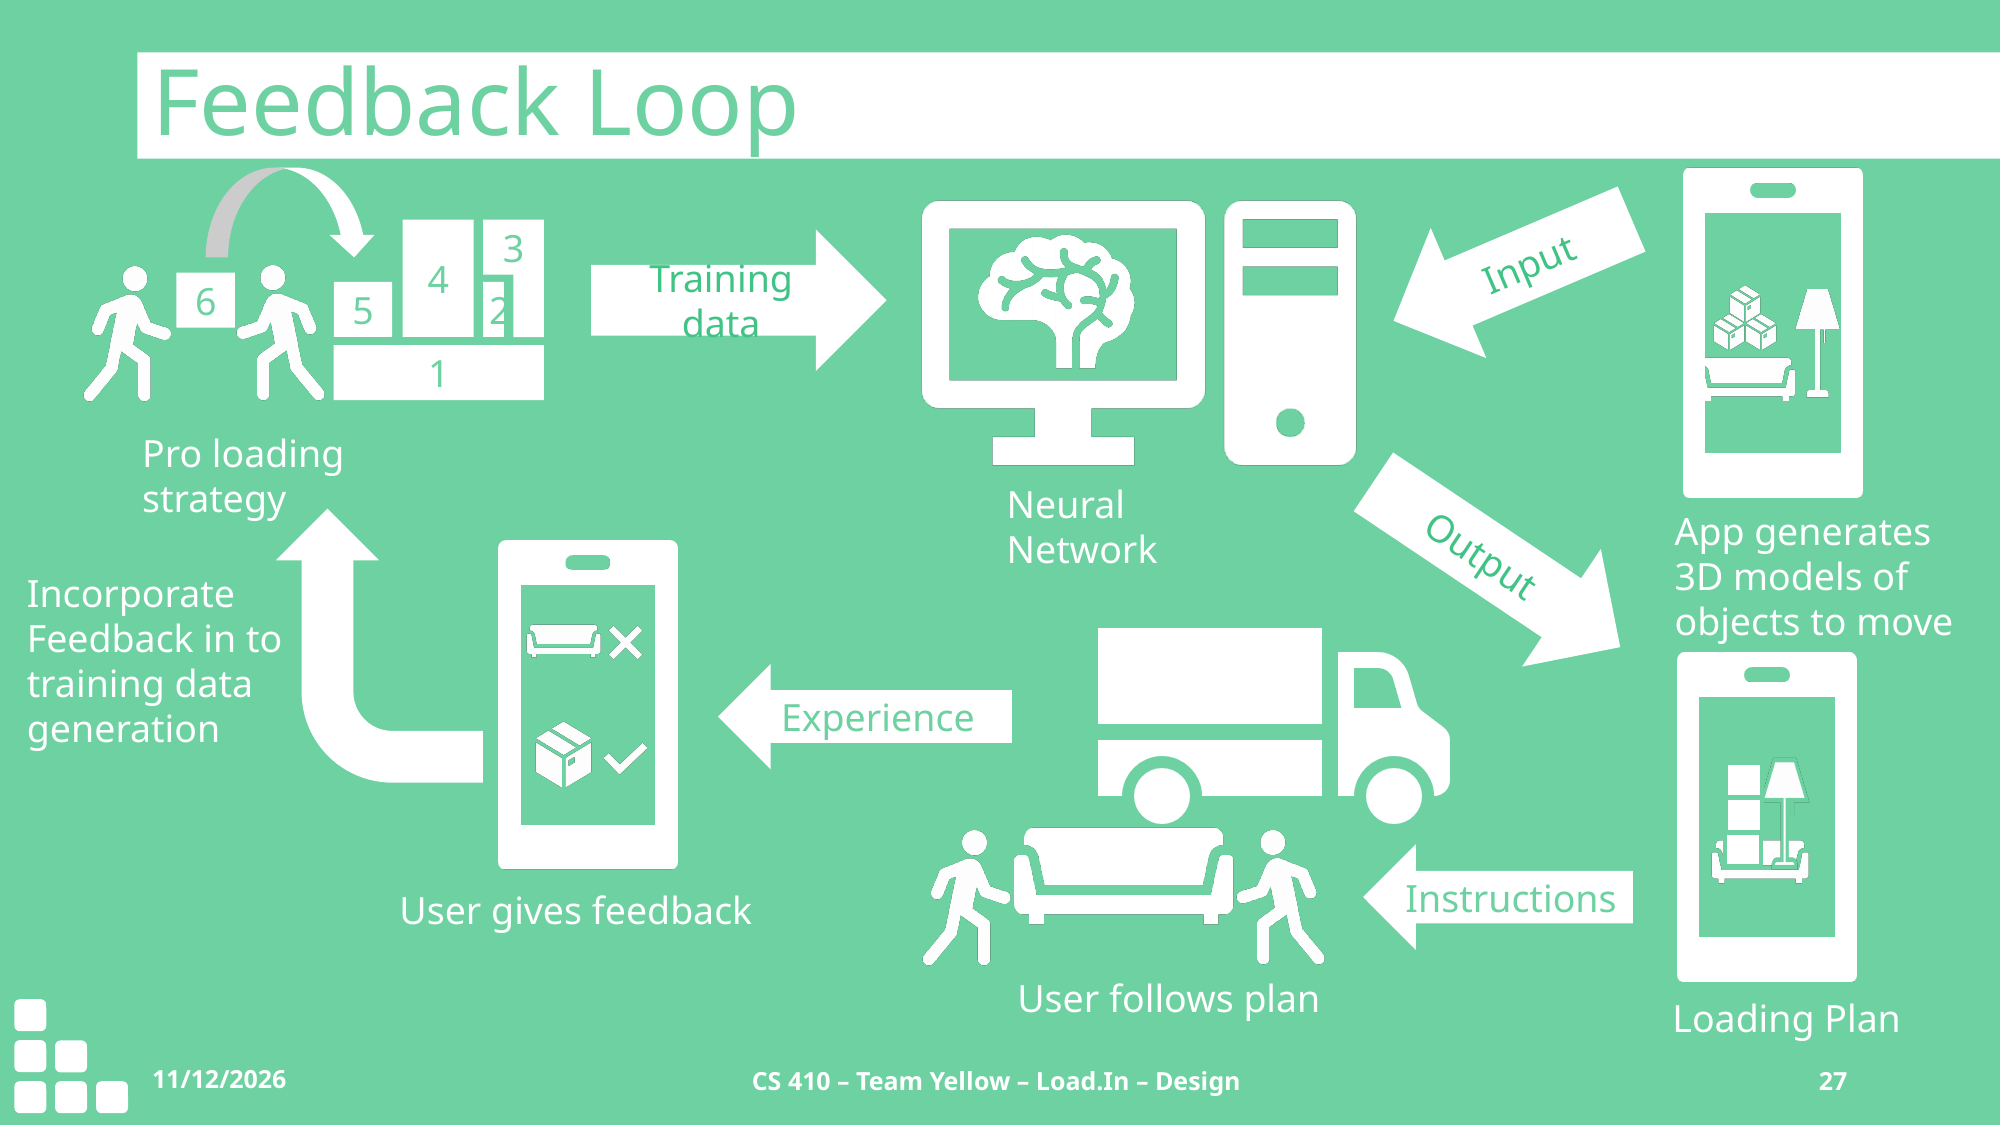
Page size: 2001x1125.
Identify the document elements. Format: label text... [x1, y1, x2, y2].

text_box Pro loading strategy [127, 423, 514, 528]
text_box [51, 167, 545, 409]
text_box [327, 758, 403, 785]
text_box Instructions [1470, 868, 1581, 926]
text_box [891, 532, 1466, 994]
text_box 27 [1412, 1035, 1863, 1125]
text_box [408, 525, 767, 884]
text_box User follows plan [1002, 1002, 1408, 1028]
text_box Experience [772, 658, 886, 775]
text_box Incorporate Feedback in to training data generation [12, 563, 403, 758]
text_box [1592, 152, 1953, 513]
text_box CS 410 – Team Yellow – Load.In – Design [662, 1035, 1338, 1125]
text_box Feedback Loop [137, 52, 2000, 159]
text_box Input [1390, 197, 1587, 362]
text_box Output [1370, 449, 1620, 670]
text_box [912, 105, 1366, 531]
text_box Training data [588, 224, 890, 377]
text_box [1586, 636, 1947, 1049]
text_box [270, 505, 385, 563]
text_box User gives feedback [384, 880, 790, 940]
text_box App generates 3D models of objects to move [1659, 500, 1995, 651]
text_box 11/18/2020 [137, 1035, 588, 1125]
